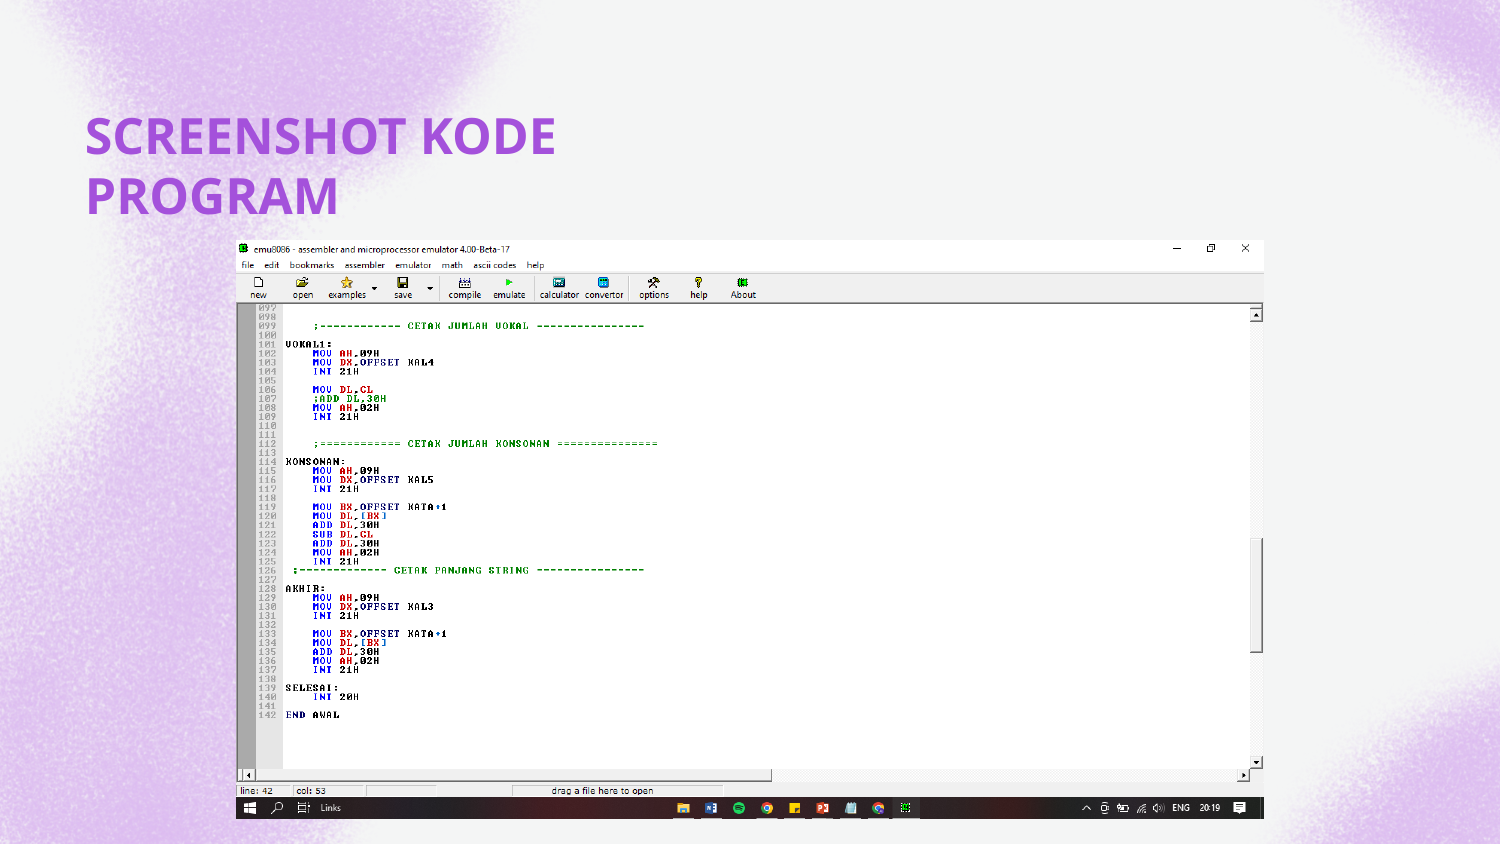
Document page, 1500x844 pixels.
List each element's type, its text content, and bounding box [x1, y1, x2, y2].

title SCREENSHOT KODE PROGRAM [70, 89, 780, 222]
picture [0, 0, 1500, 844]
